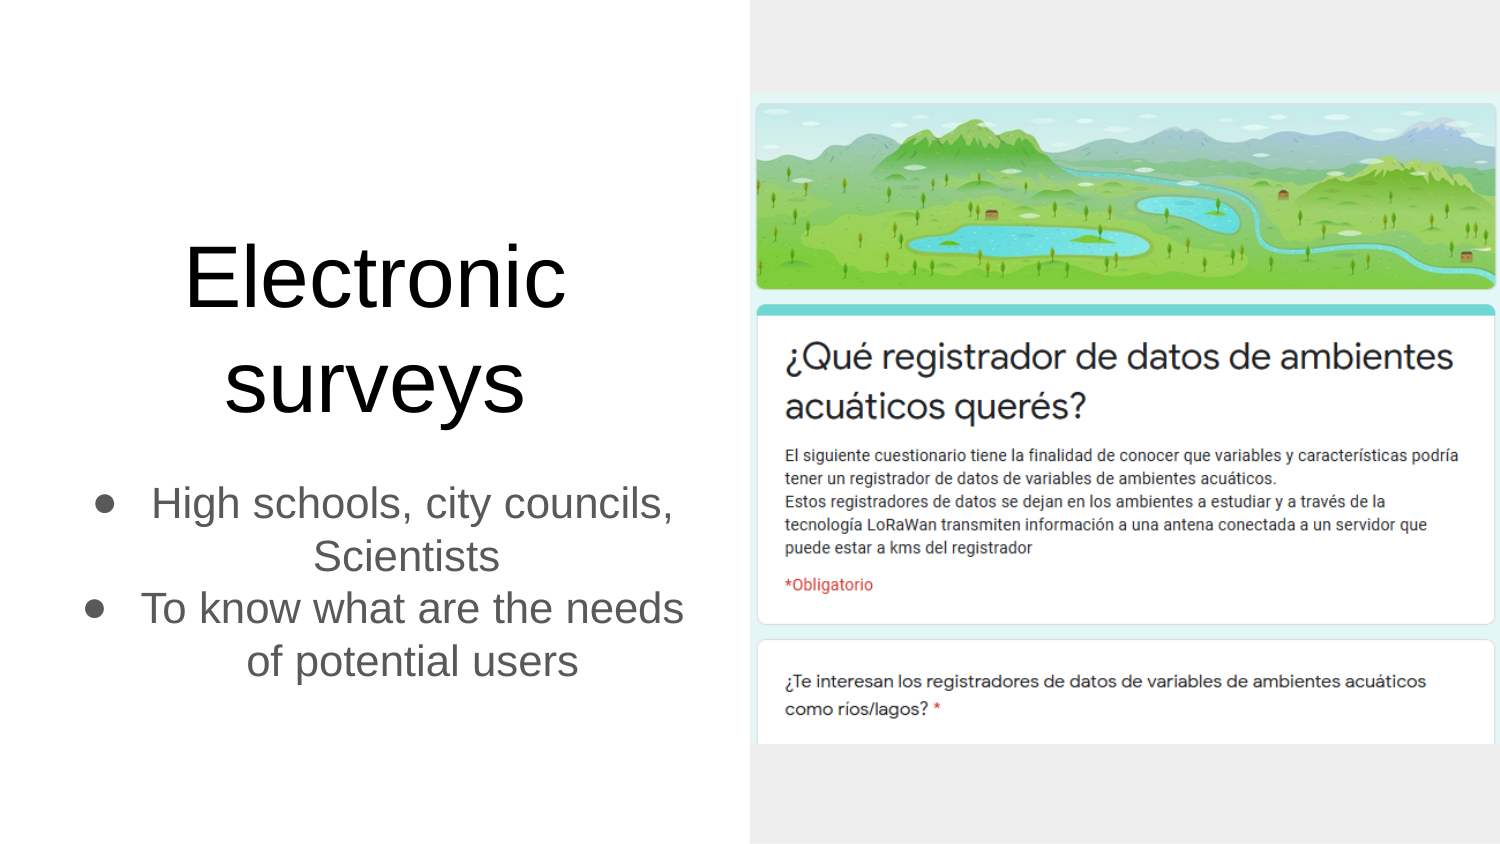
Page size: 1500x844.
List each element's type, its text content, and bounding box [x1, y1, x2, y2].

picture [751, 92, 1500, 744]
title Electronic surveys [43, 202, 708, 446]
subtitle High schools, city councils, Scientists To know what are the needs of potential users [43, 459, 708, 753]
